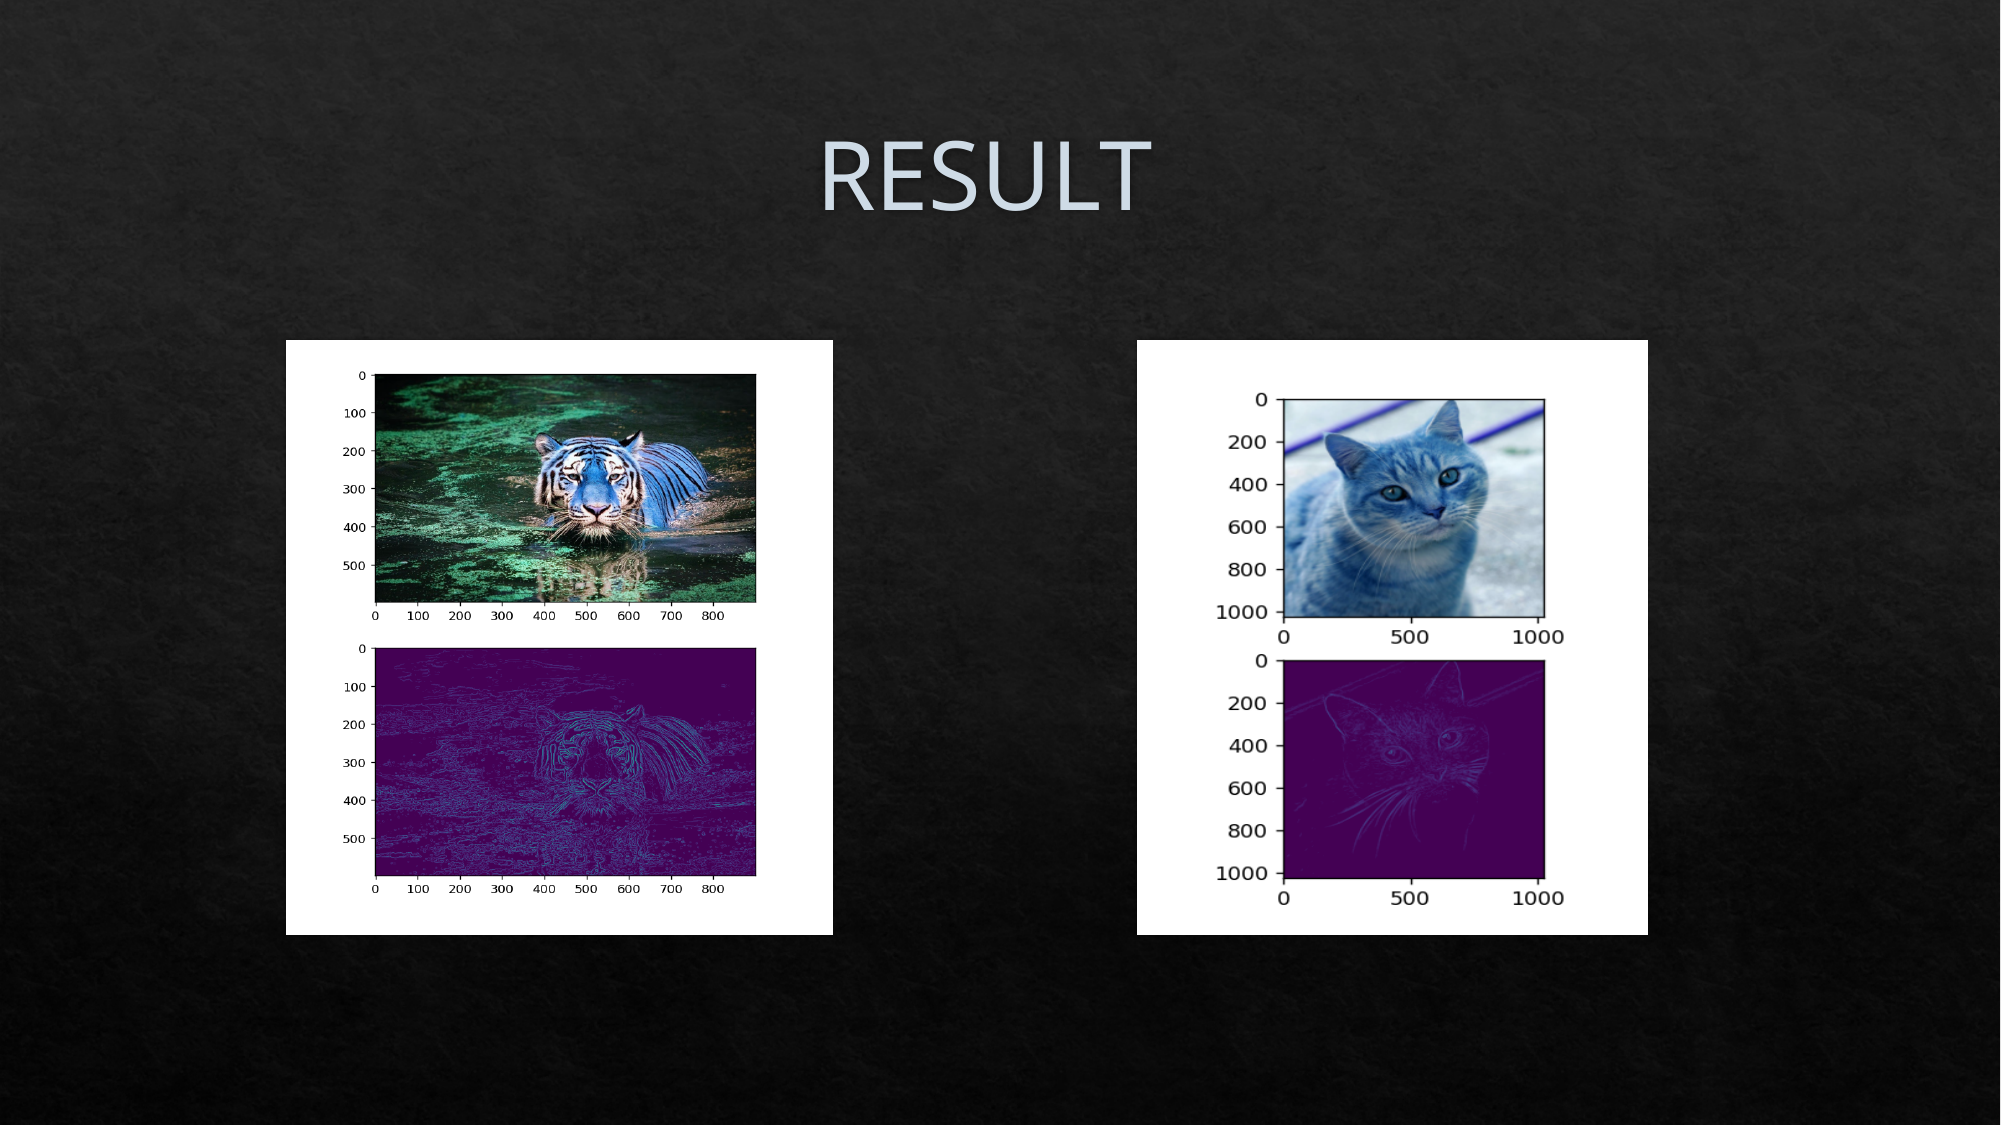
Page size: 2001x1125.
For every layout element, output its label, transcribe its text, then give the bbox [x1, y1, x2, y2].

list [1137, 340, 1648, 936]
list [286, 340, 833, 936]
title RESULT [135, 75, 1834, 283]
